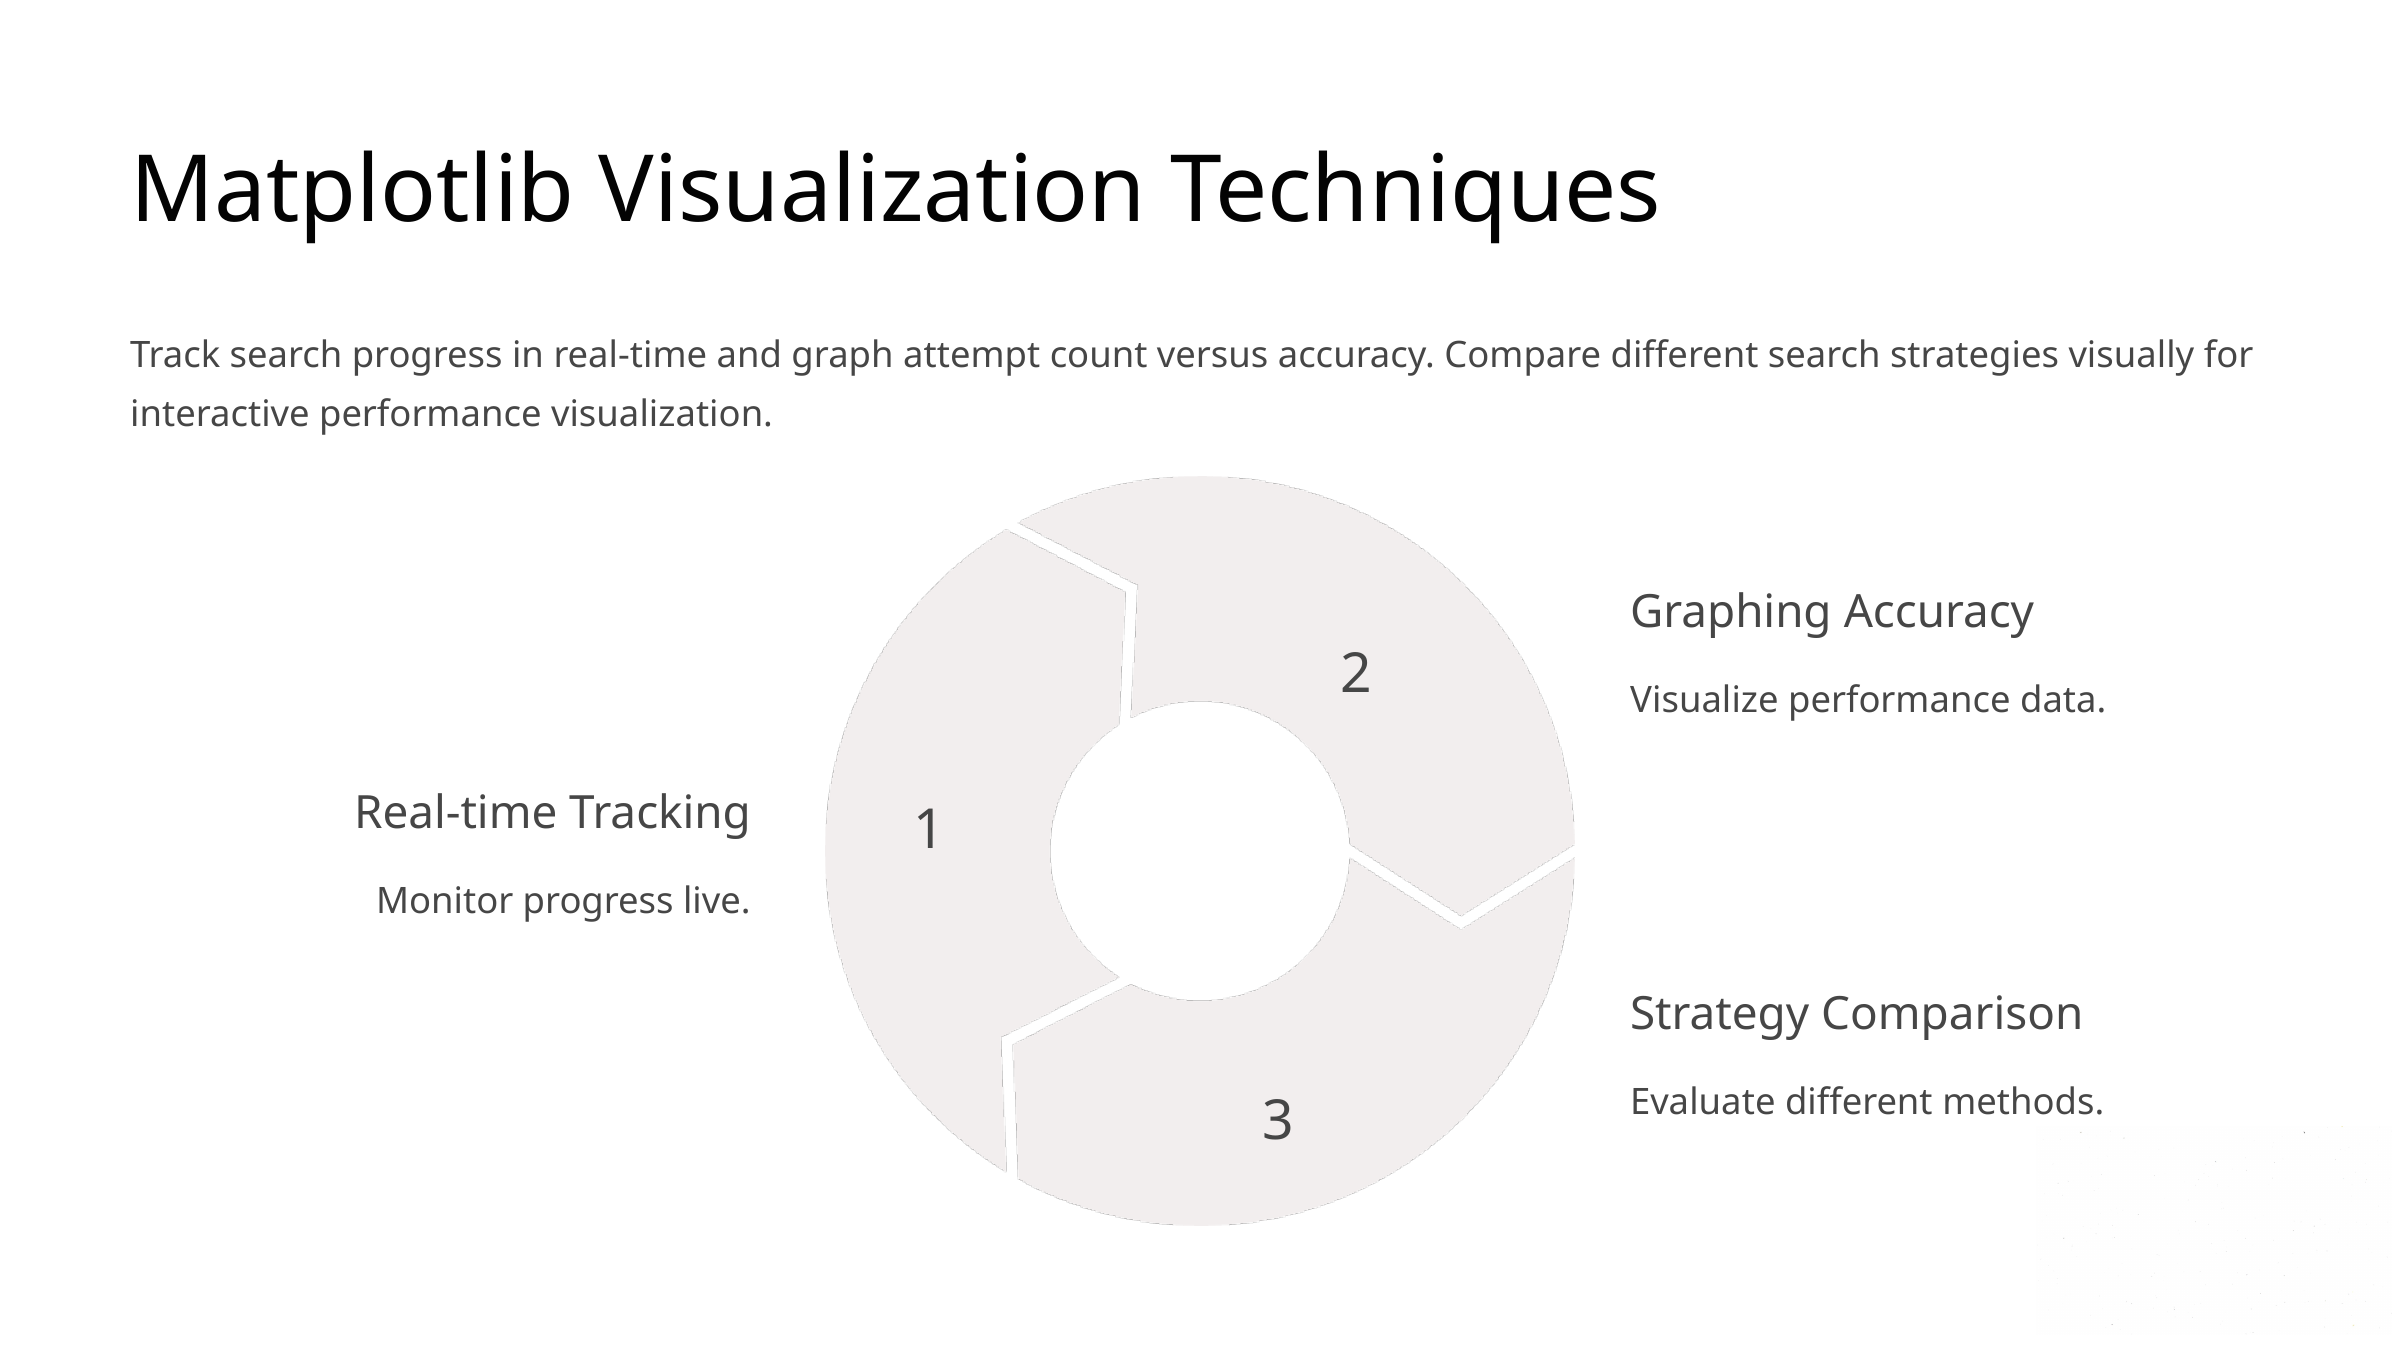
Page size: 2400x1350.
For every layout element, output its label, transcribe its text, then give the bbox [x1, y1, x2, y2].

picture [825, 476, 1575, 1226]
text_box Visualize performance data. [1630, 660, 2270, 720]
text_box Evaluate different methods. [1630, 1062, 2270, 1122]
text_box Strategy Comparison [1630, 981, 2108, 1040]
text_box Track search progress in real-time and graph attempt count versus accuracy. Compare different search strategies visually for interactive performance visualization. [130, 315, 2270, 435]
text_box Real-time Tracking [286, 780, 752, 839]
text_box Monitor progress live. [130, 861, 752, 921]
picture [2036, 1126, 2392, 1339]
text_box Matplotlib Visualization Techniques [130, 124, 1717, 242]
text_box Graphing Accuracy [1630, 579, 2096, 638]
